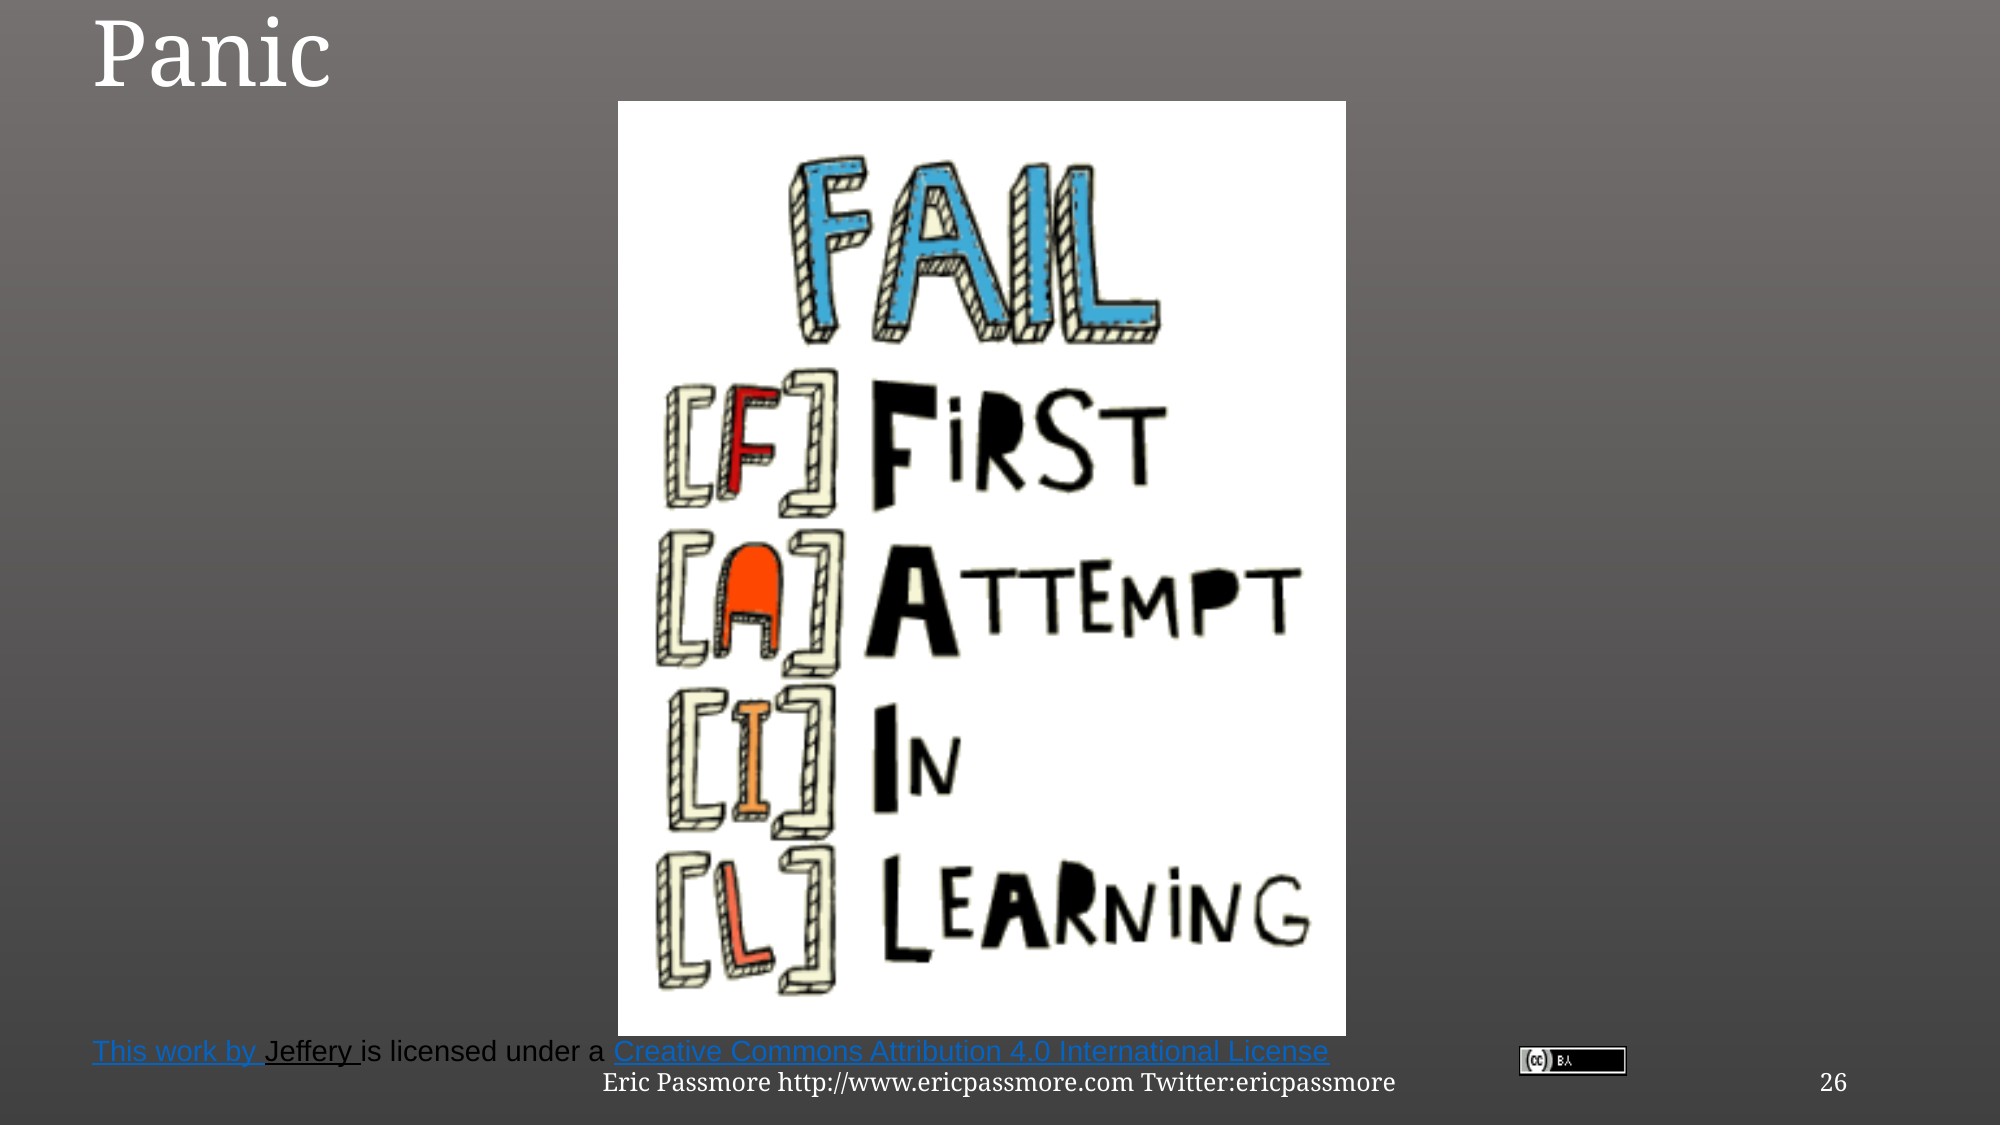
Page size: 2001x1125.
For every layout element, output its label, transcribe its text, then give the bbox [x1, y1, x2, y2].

title Panic [77, 0, 1725, 115]
footer Eric Passmore http://www.ericpassmore.com Twitter:ericpassmore [587, 1063, 1412, 1103]
text_box This work by Jeffery is licensed under a Creative Commons Attribution 4.0 International License [77, 1024, 1921, 1075]
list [618, 101, 1346, 1036]
picture [1519, 1046, 1627, 1076]
slide_number 26 [1412, 1063, 1863, 1103]
